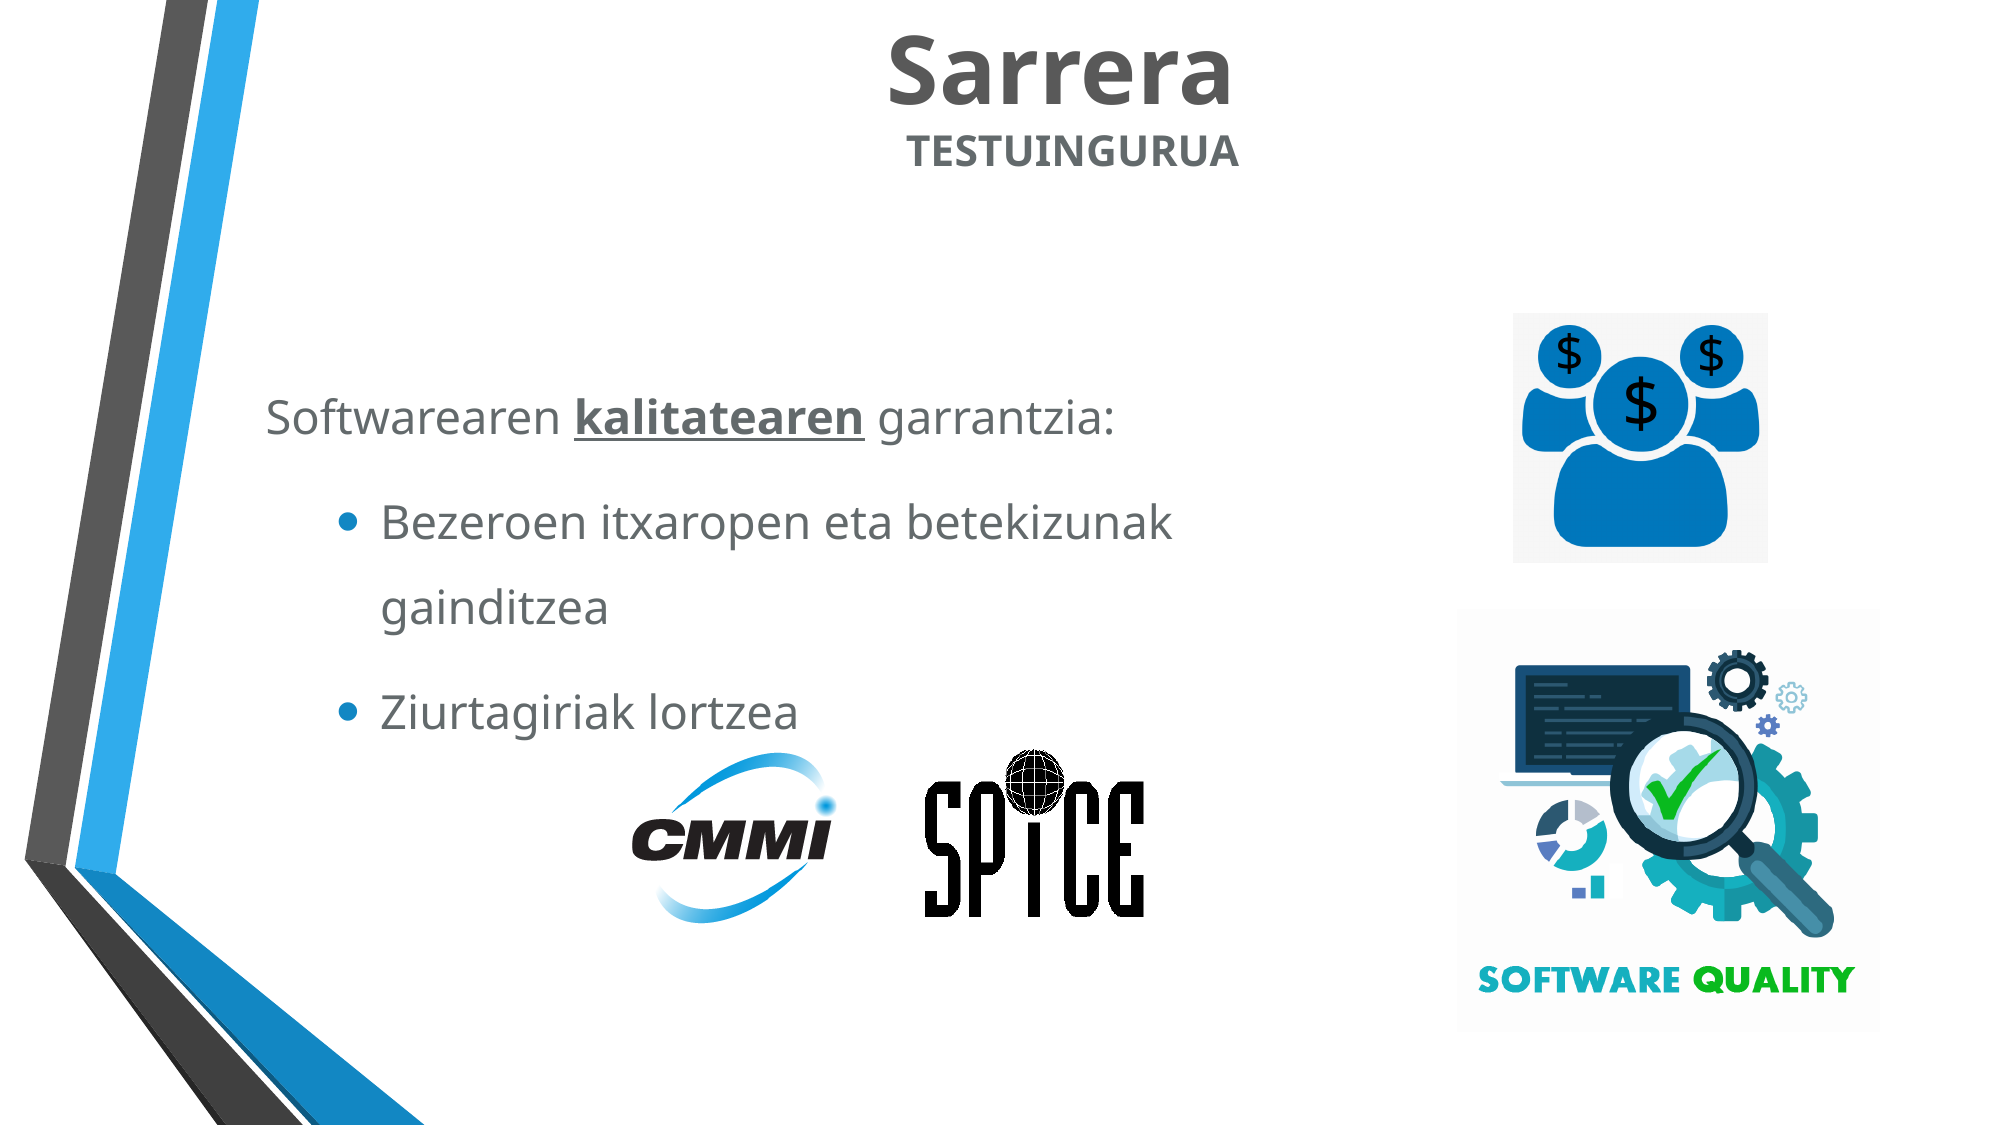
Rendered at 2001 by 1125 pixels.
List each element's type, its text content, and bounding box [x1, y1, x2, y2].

list Softwarearen kalitatearen garrantzia: Bezeroen itxaropen eta betekizunak gainditzea Ziurtagiriak lortzea [250, 274, 1407, 749]
picture [1513, 313, 1768, 563]
picture [921, 748, 1144, 917]
picture [1457, 609, 1881, 1033]
title Sarrera TESTUINGURUA [838, 0, 1307, 274]
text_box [565, 739, 904, 936]
